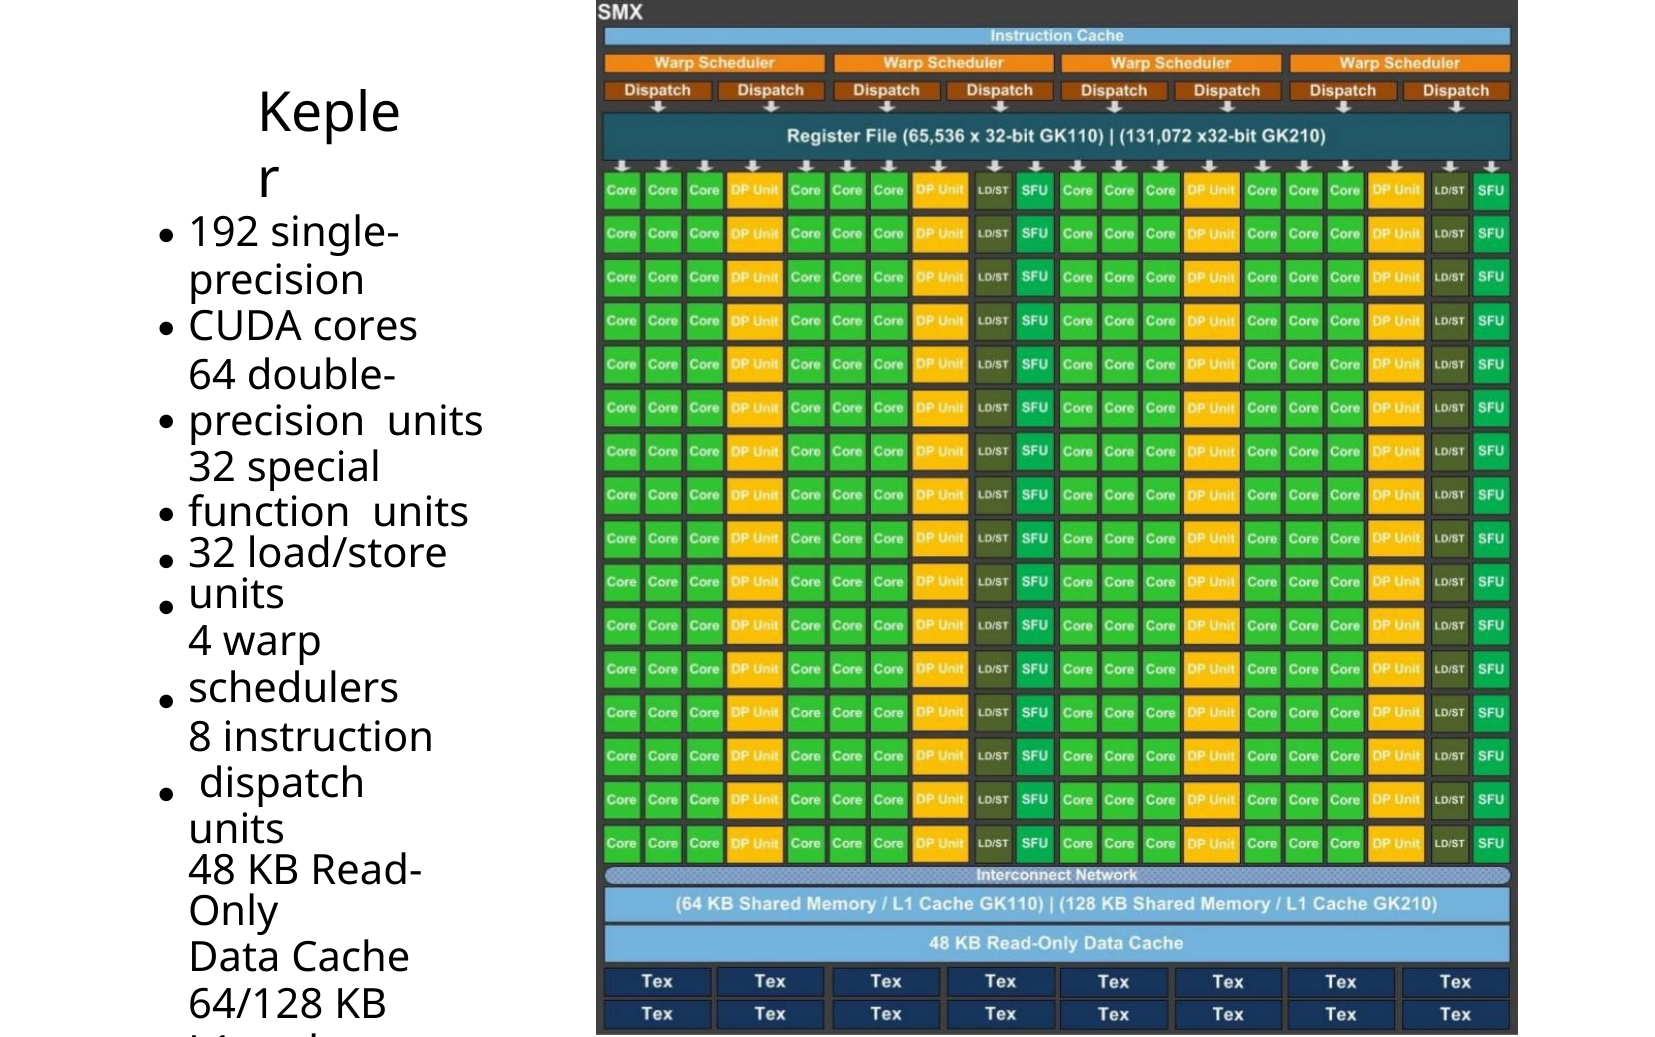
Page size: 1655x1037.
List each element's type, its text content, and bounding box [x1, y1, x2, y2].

text_box ● [156, 220, 172, 244]
text_box ● [156, 778, 172, 803]
text_box ● [156, 313, 172, 338]
text_box ● [156, 685, 172, 710]
text_box ● [156, 546, 172, 571]
text_box 192 single-precision CUDA cores 64 double-precision units 32 special function units 32 load/store units 4 warp schedulers 8 instruction dispatch units 48 KB Read-Only Data Cache 64/128 KB L1 cache / shared memory [186, 204, 565, 1037]
picture [596, 0, 1518, 1036]
title Kepler [255, 74, 419, 204]
text_box ● [156, 592, 172, 617]
text_box ● [156, 499, 172, 524]
text_box ● [156, 406, 172, 431]
